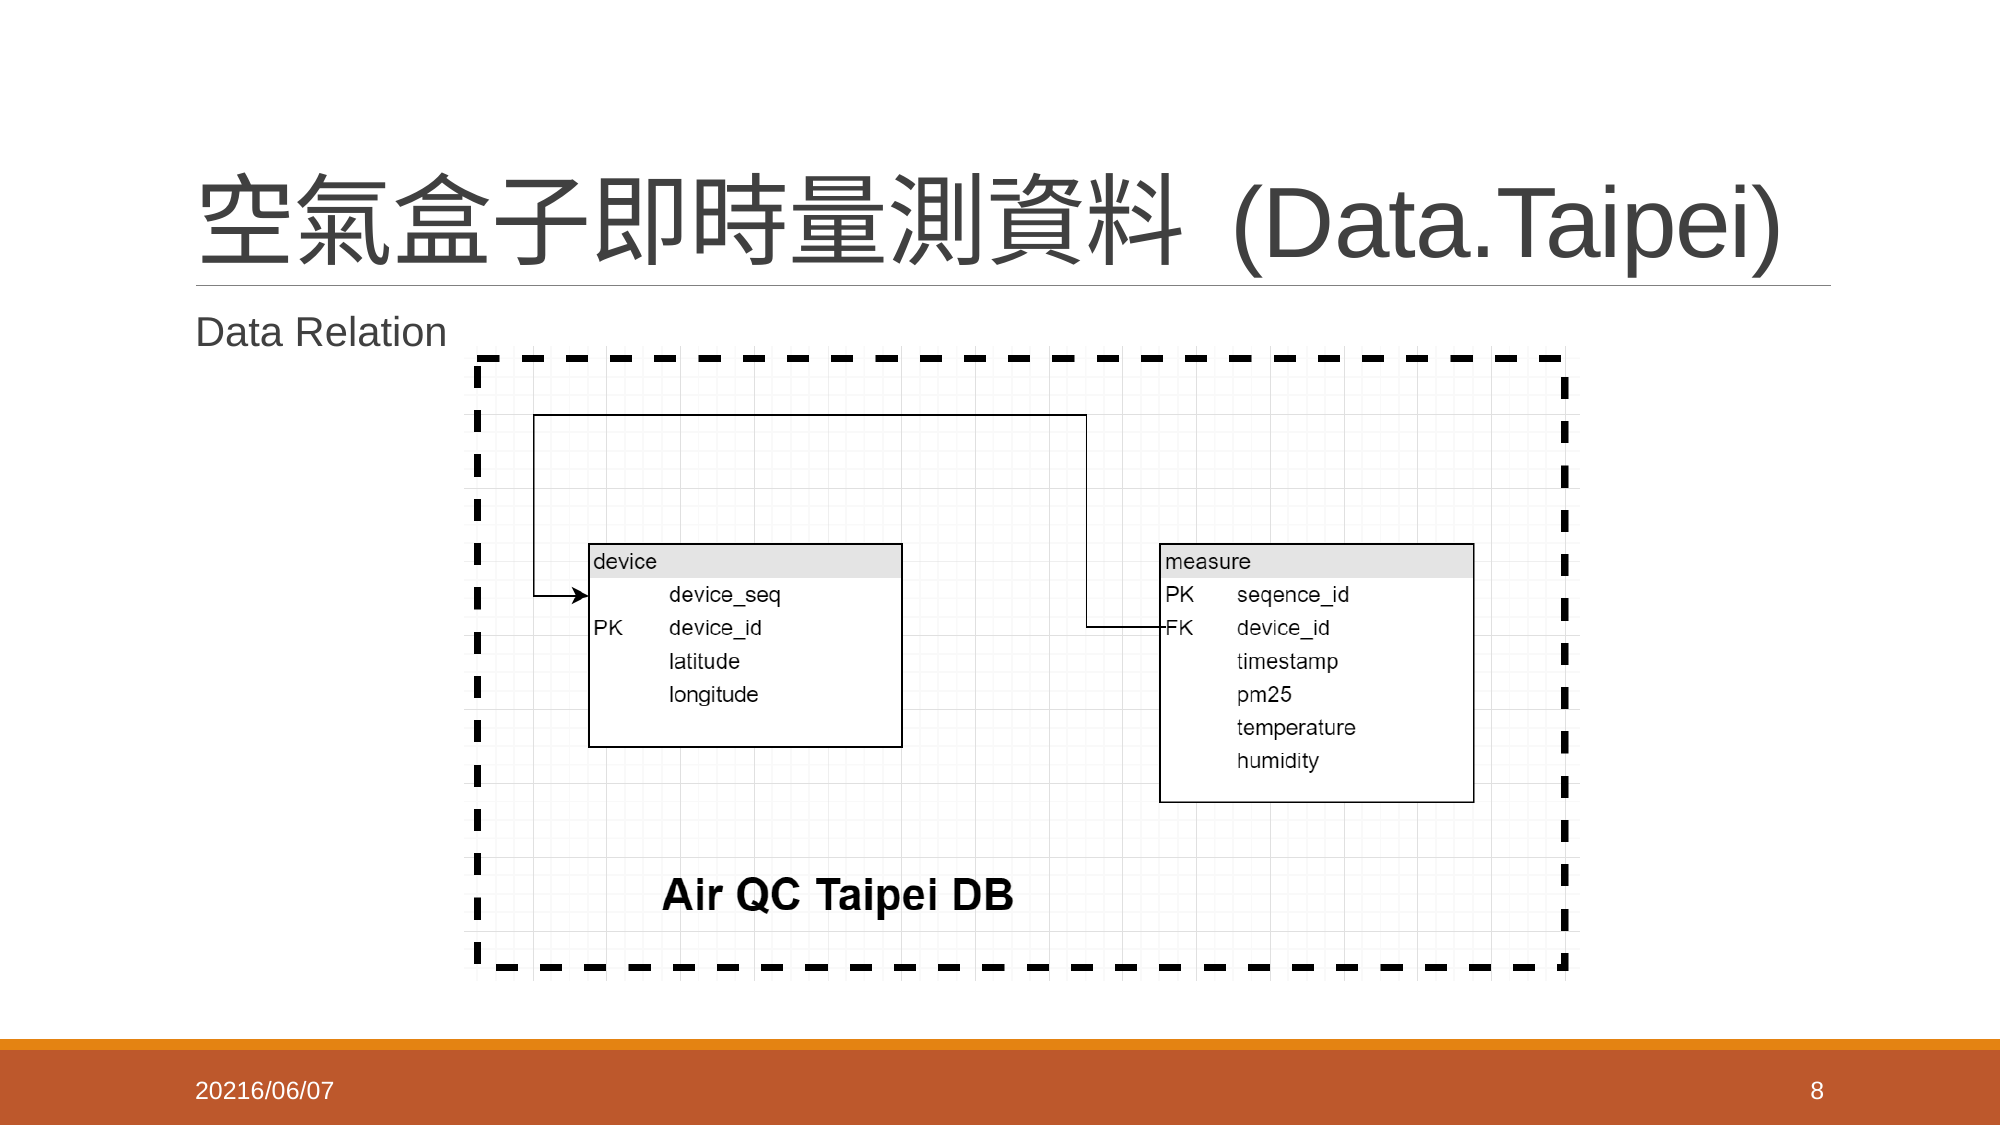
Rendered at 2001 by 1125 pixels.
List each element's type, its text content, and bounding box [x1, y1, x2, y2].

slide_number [180, 1059, 586, 1120]
slide_number 8 [1624, 1059, 1840, 1120]
list Data Relation [180, 302, 1830, 963]
picture [464, 346, 1581, 982]
title 空氣盒子即時量測資料 (Data.Taipei) [180, 47, 1830, 285]
